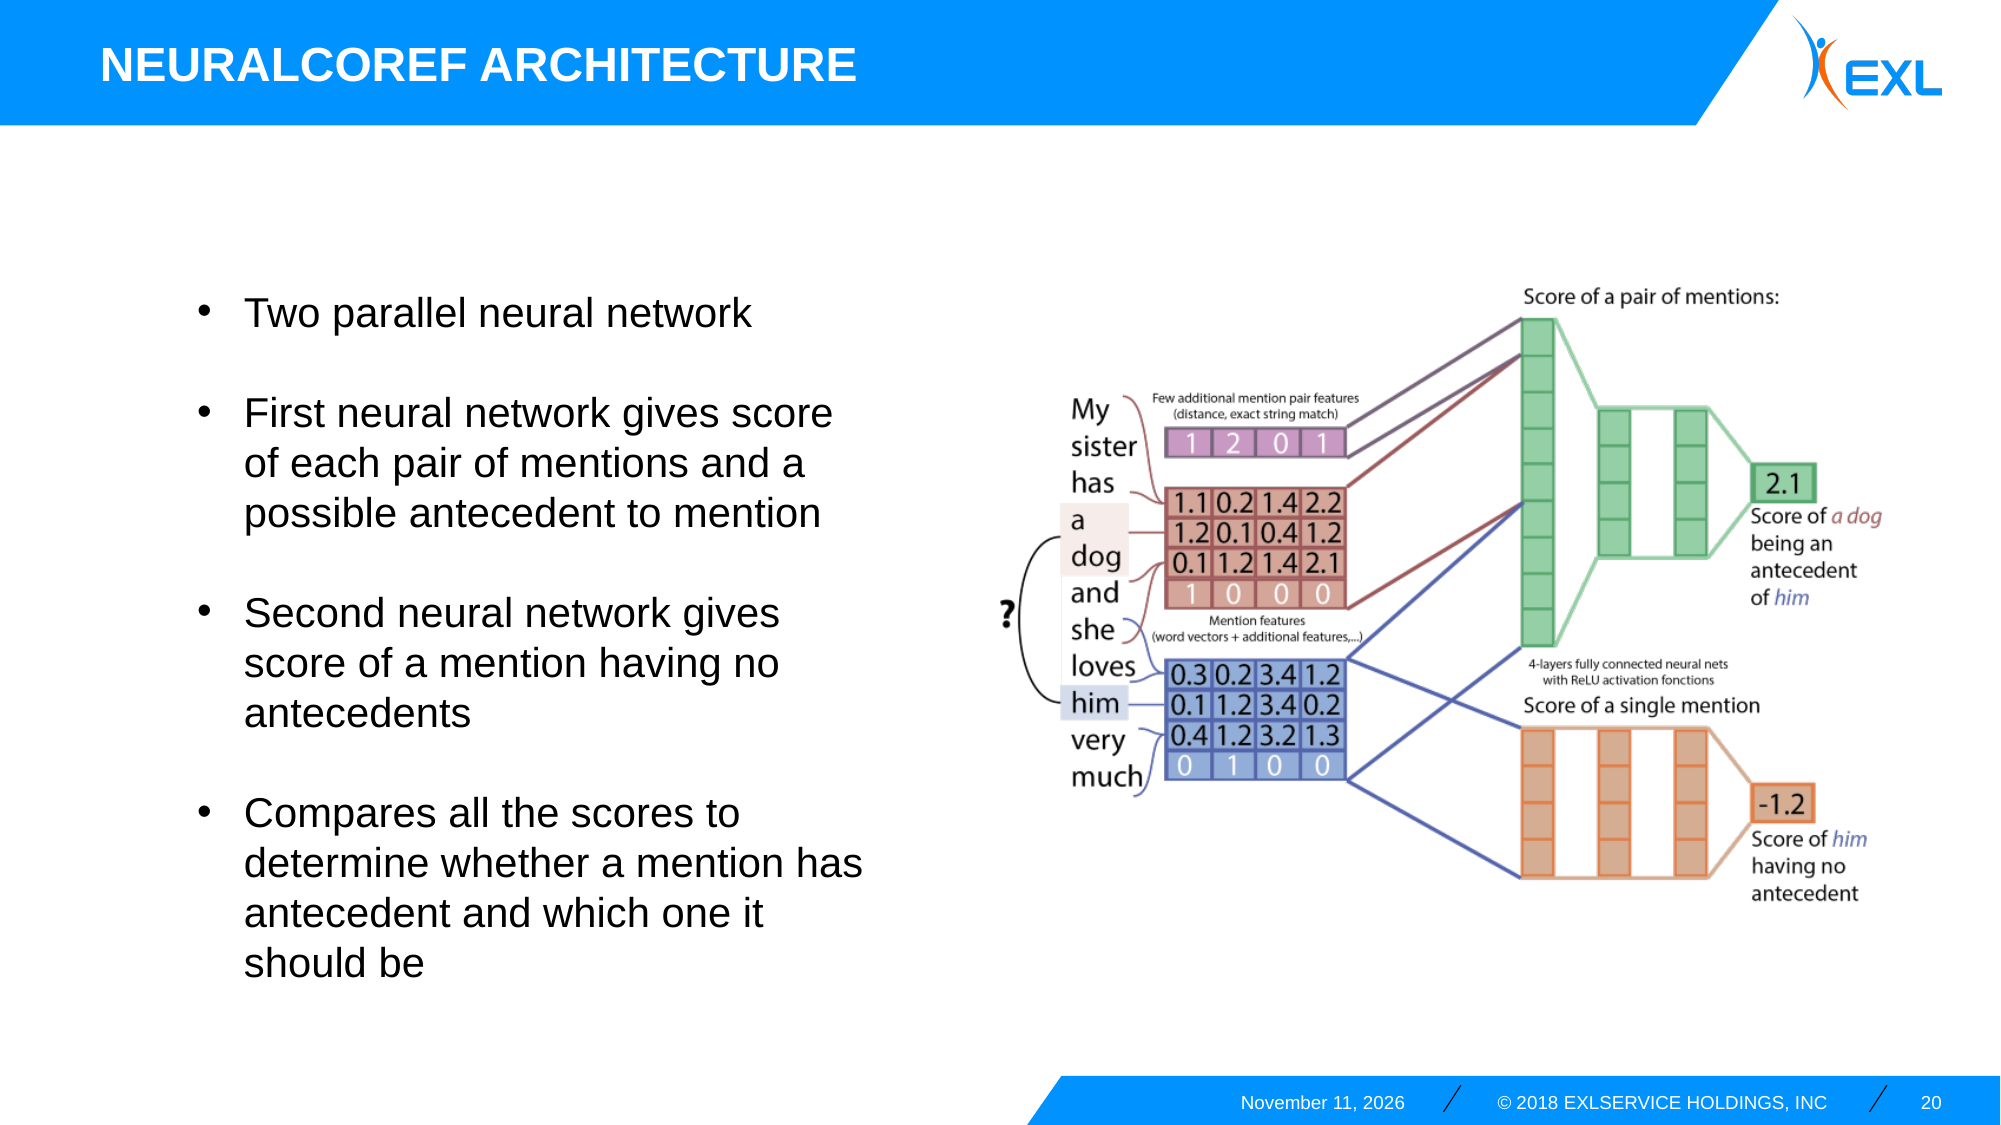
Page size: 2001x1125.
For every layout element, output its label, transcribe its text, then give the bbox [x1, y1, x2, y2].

text_box Two parallel neural network First neural network gives score of each pair of mentions and a possible antecedent to mention Second neural network gives score of a mention having no antecedents Compares all the scores to determine whether a mention has antecedent and which one it should be [197, 285, 872, 1021]
list NEURALCOREF ARCHITECTURE [99, 14, 1679, 111]
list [998, 285, 1881, 906]
picture [1791, 14, 1942, 111]
